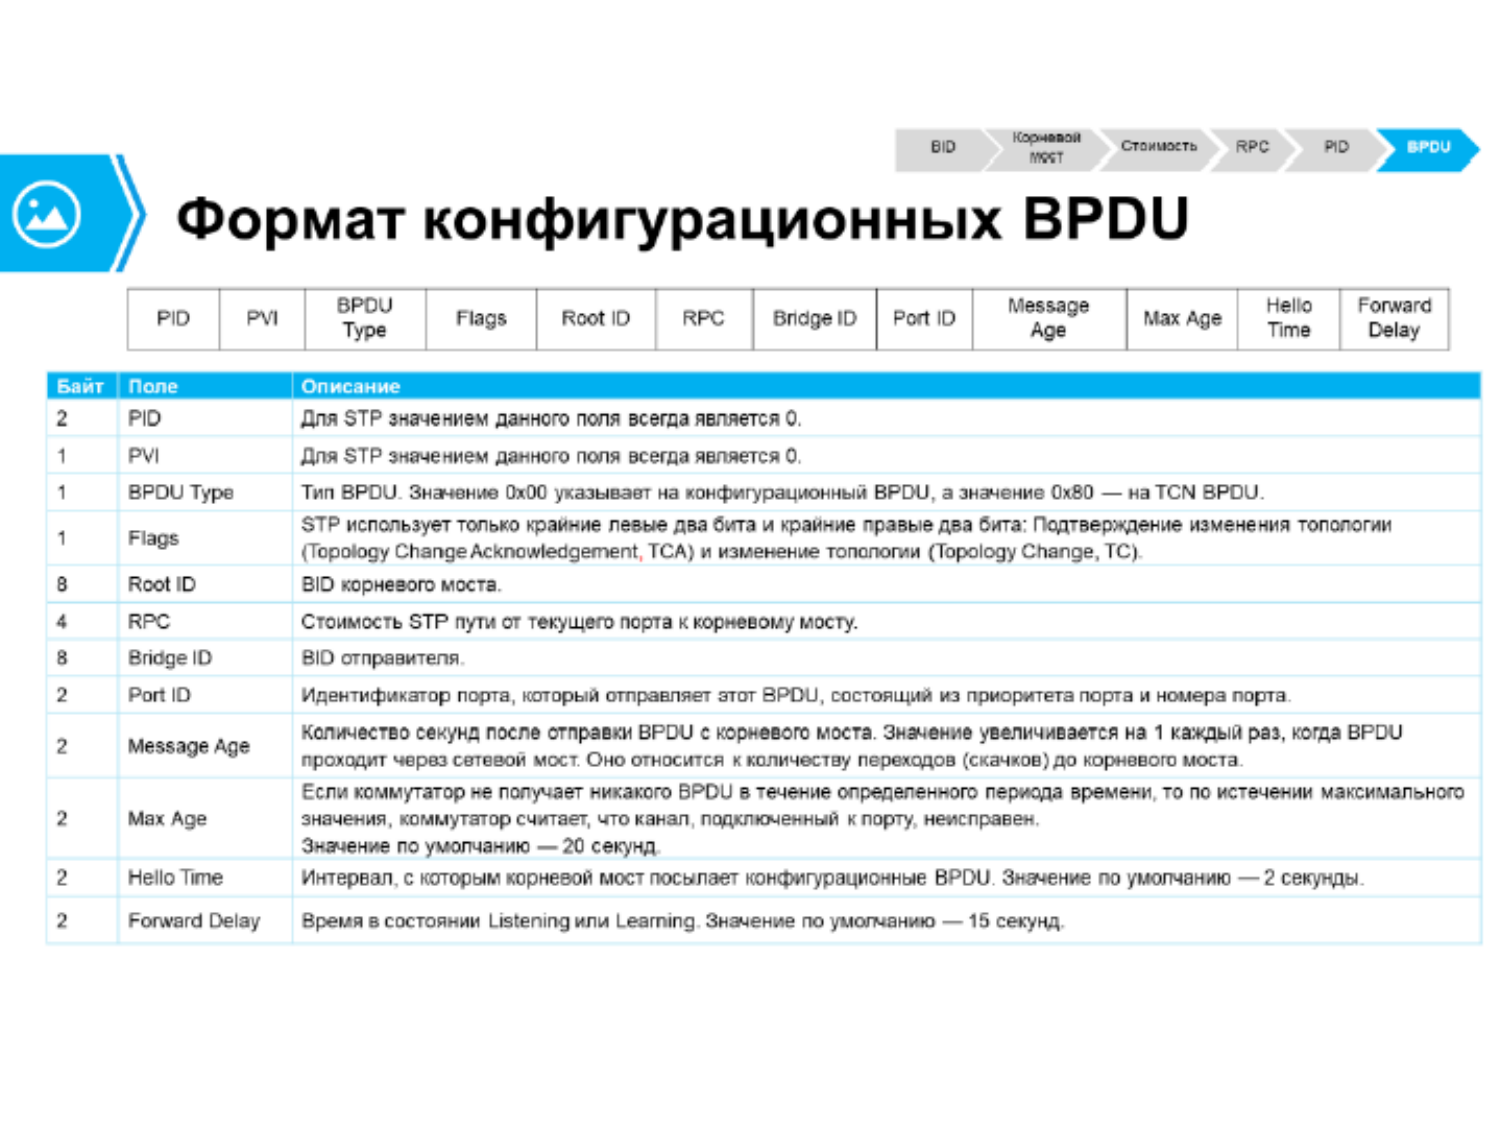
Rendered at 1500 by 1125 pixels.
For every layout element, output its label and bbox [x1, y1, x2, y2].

list [0, 122, 1500, 959]
